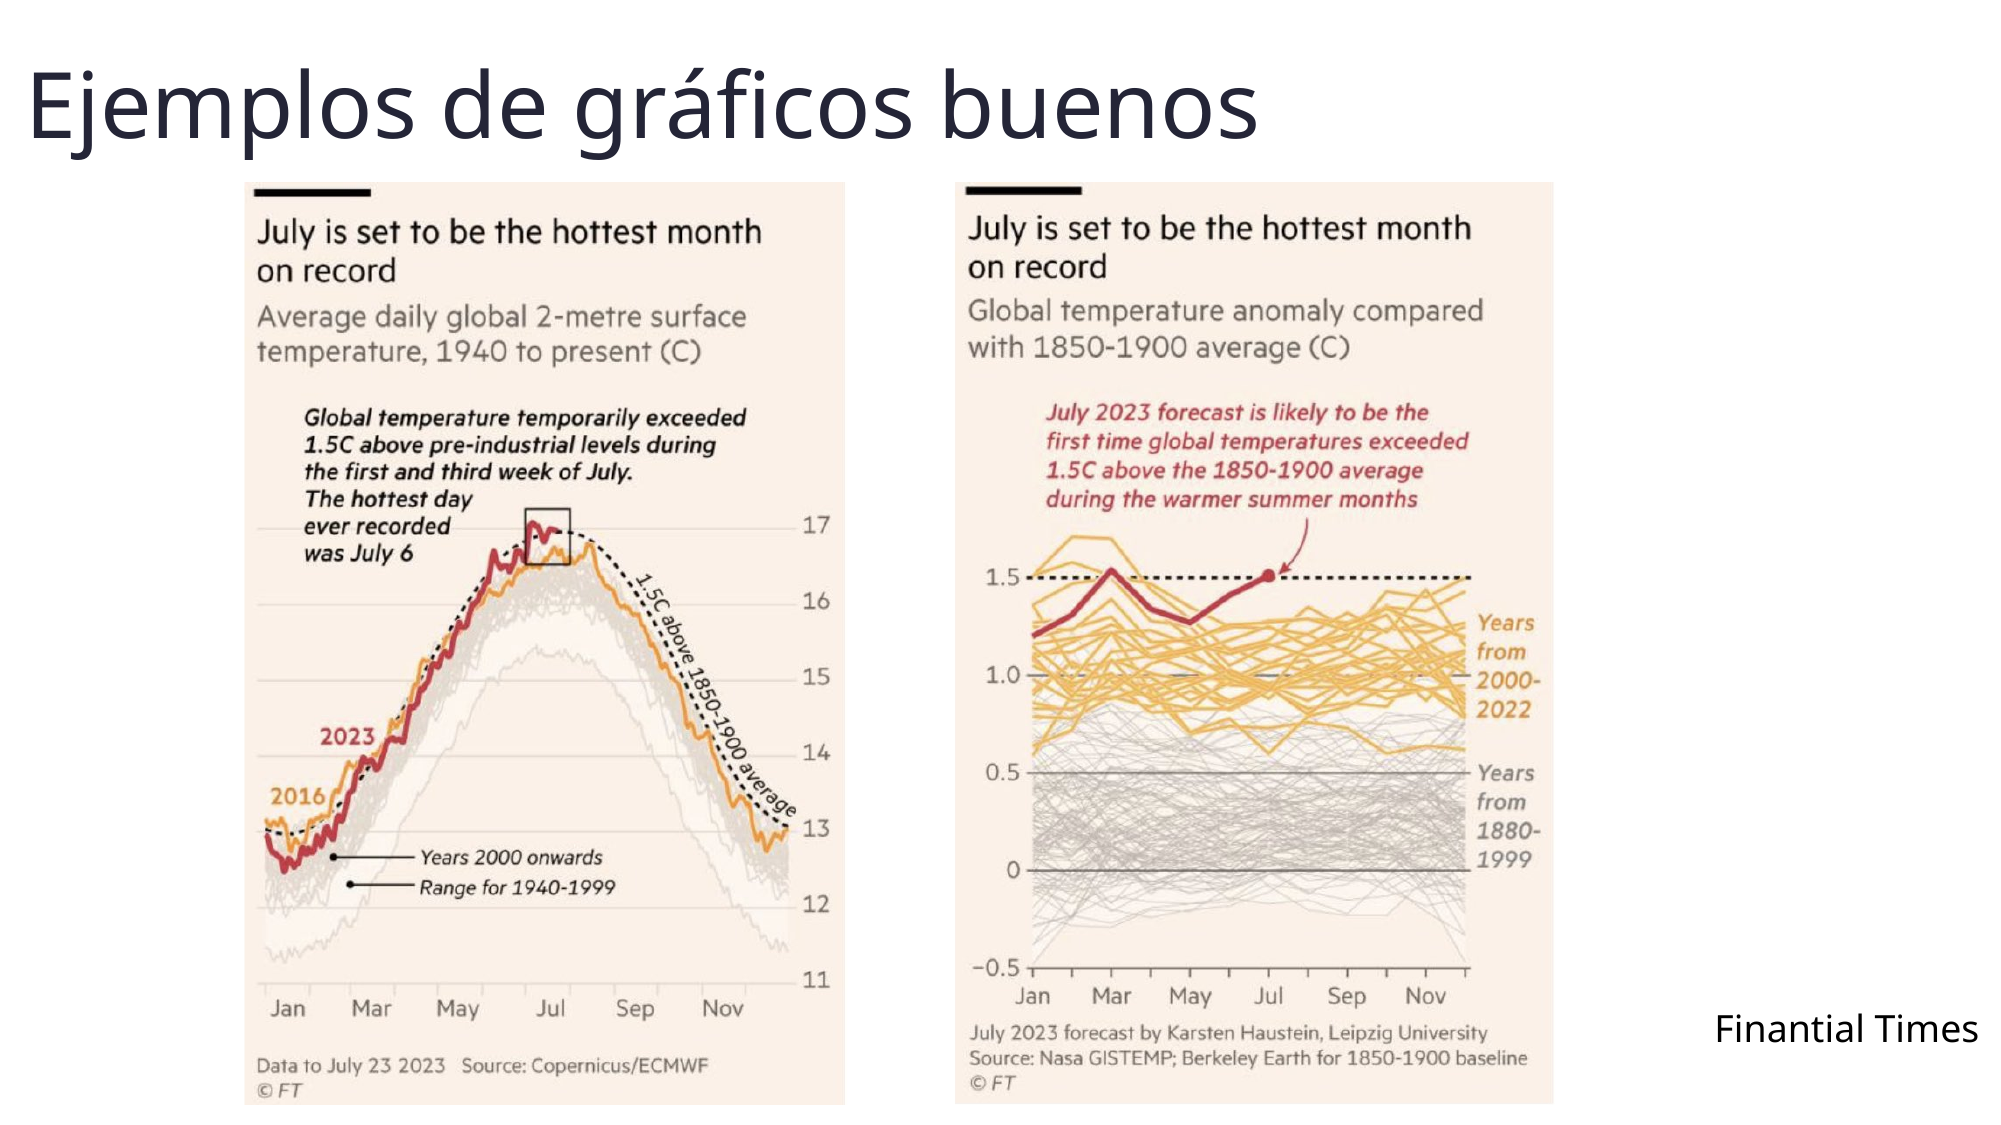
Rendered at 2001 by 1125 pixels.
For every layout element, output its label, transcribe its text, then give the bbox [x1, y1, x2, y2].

text_box Finantial Times [1699, 998, 2000, 1058]
title Ejemplos de gráficos buenos [10, 0, 1736, 218]
picture [216, 182, 873, 1105]
picture [927, 182, 1581, 1105]
